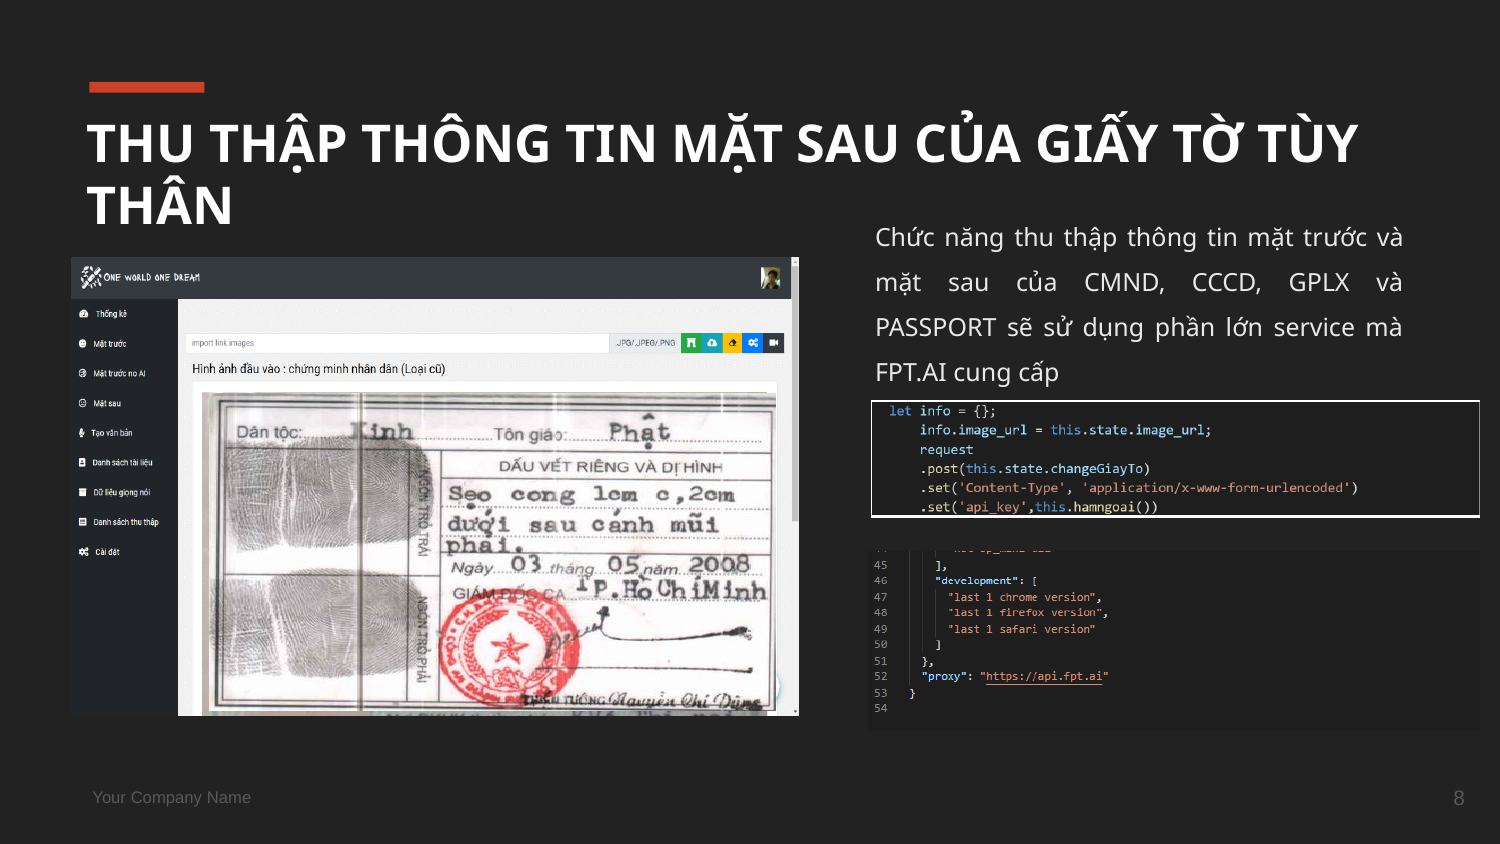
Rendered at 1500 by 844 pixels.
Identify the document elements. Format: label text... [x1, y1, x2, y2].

picture [71, 256, 799, 717]
slide_number 8 [1389, 764, 1480, 830]
subtitle Chức năng thu thập thông tin mặt trước và mặt sau của CMND, CCCD, GPLX và PASSPORT sẽ sử dụng phần lớn service mà FPT.AI cung cấp [859, 191, 1419, 506]
title THU THẬP THÔNG TIN MẶT SAU CỦA GIẤY TỜ TÙY THÂN [71, 95, 1480, 269]
picture [871, 400, 1481, 518]
picture [866, 551, 1481, 732]
